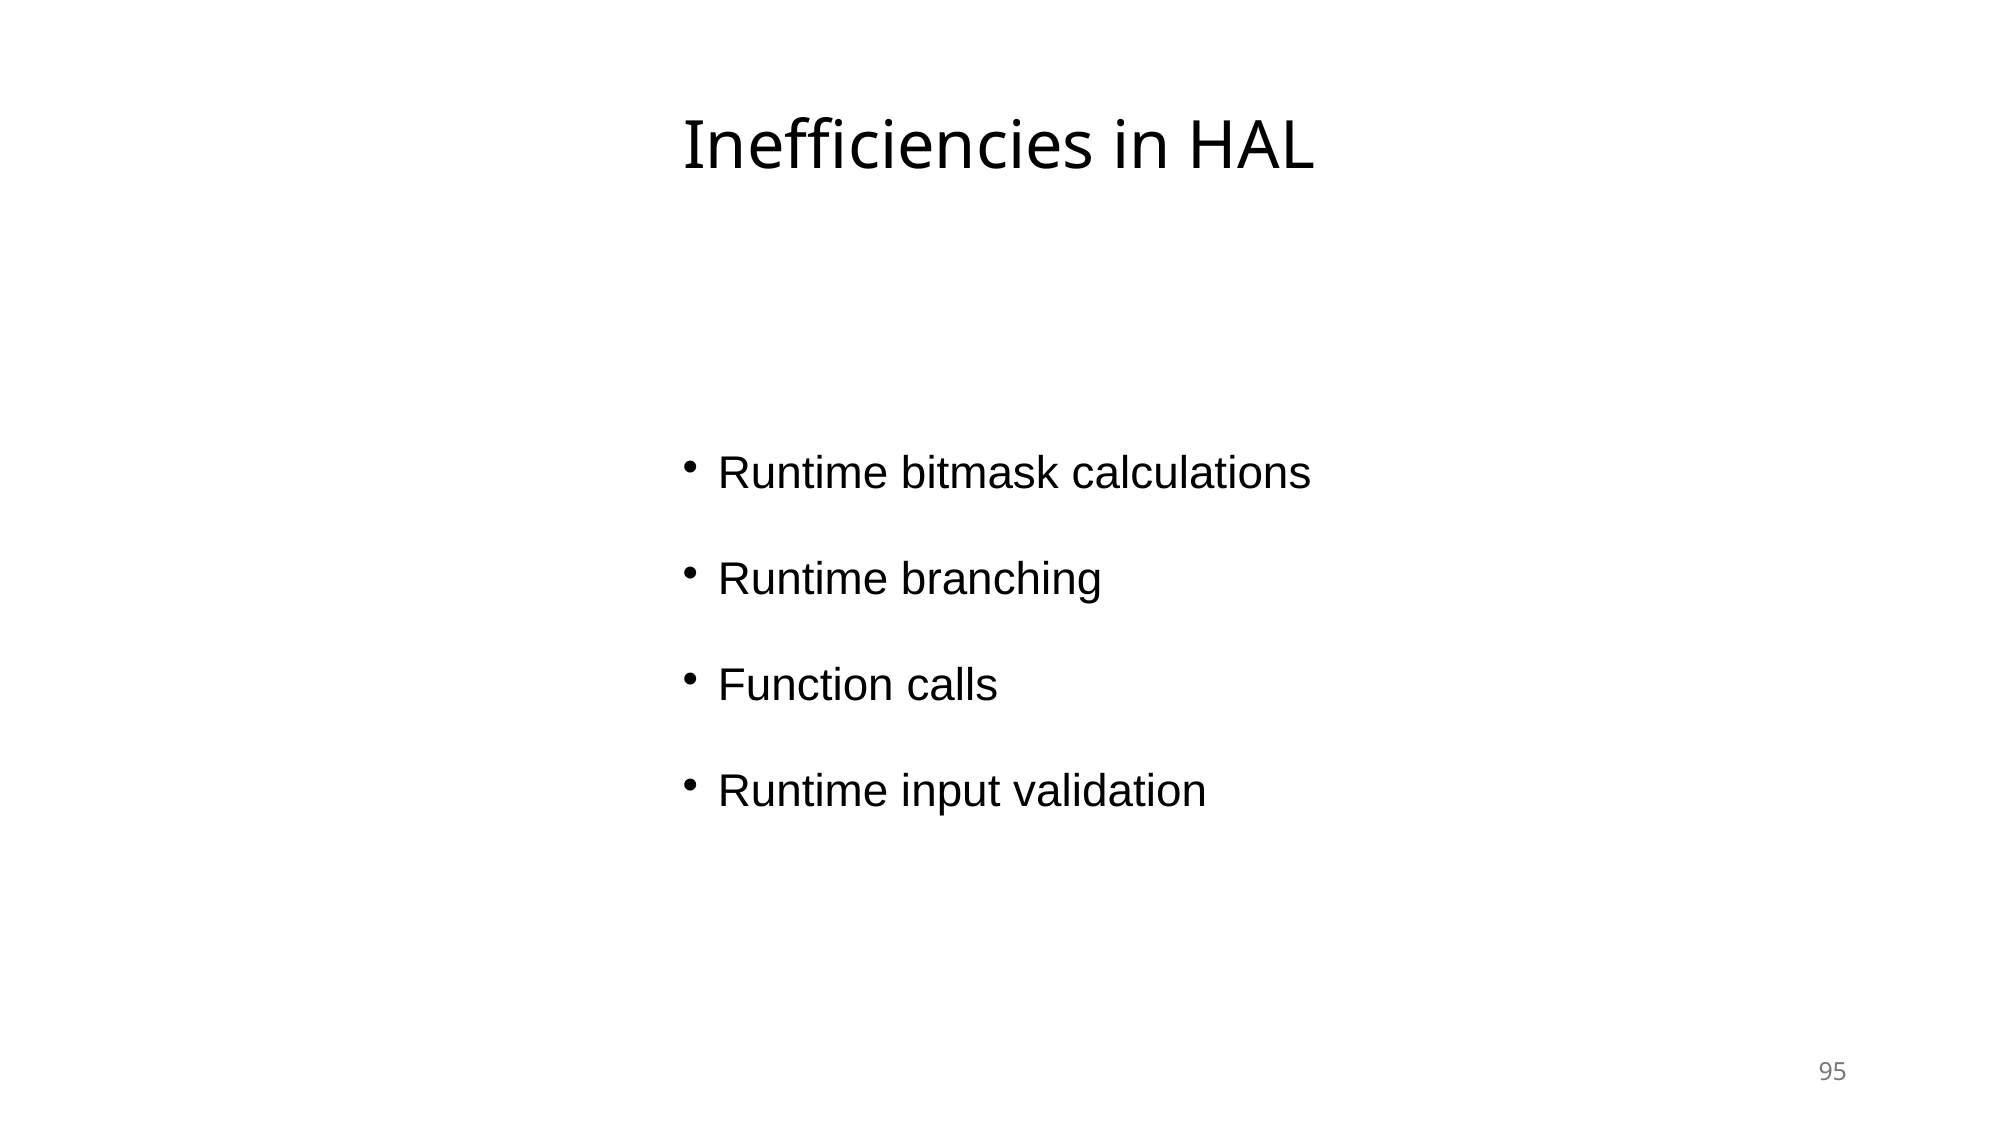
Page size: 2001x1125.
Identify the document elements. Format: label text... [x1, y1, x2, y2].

text_box Runtime bitmask calculations Runtime branching Function calls Runtime input validation [667, 434, 1575, 855]
text_box Inefficiencies in HAL [317, 103, 1683, 270]
slide_number 95 [1412, 1042, 1862, 1102]
